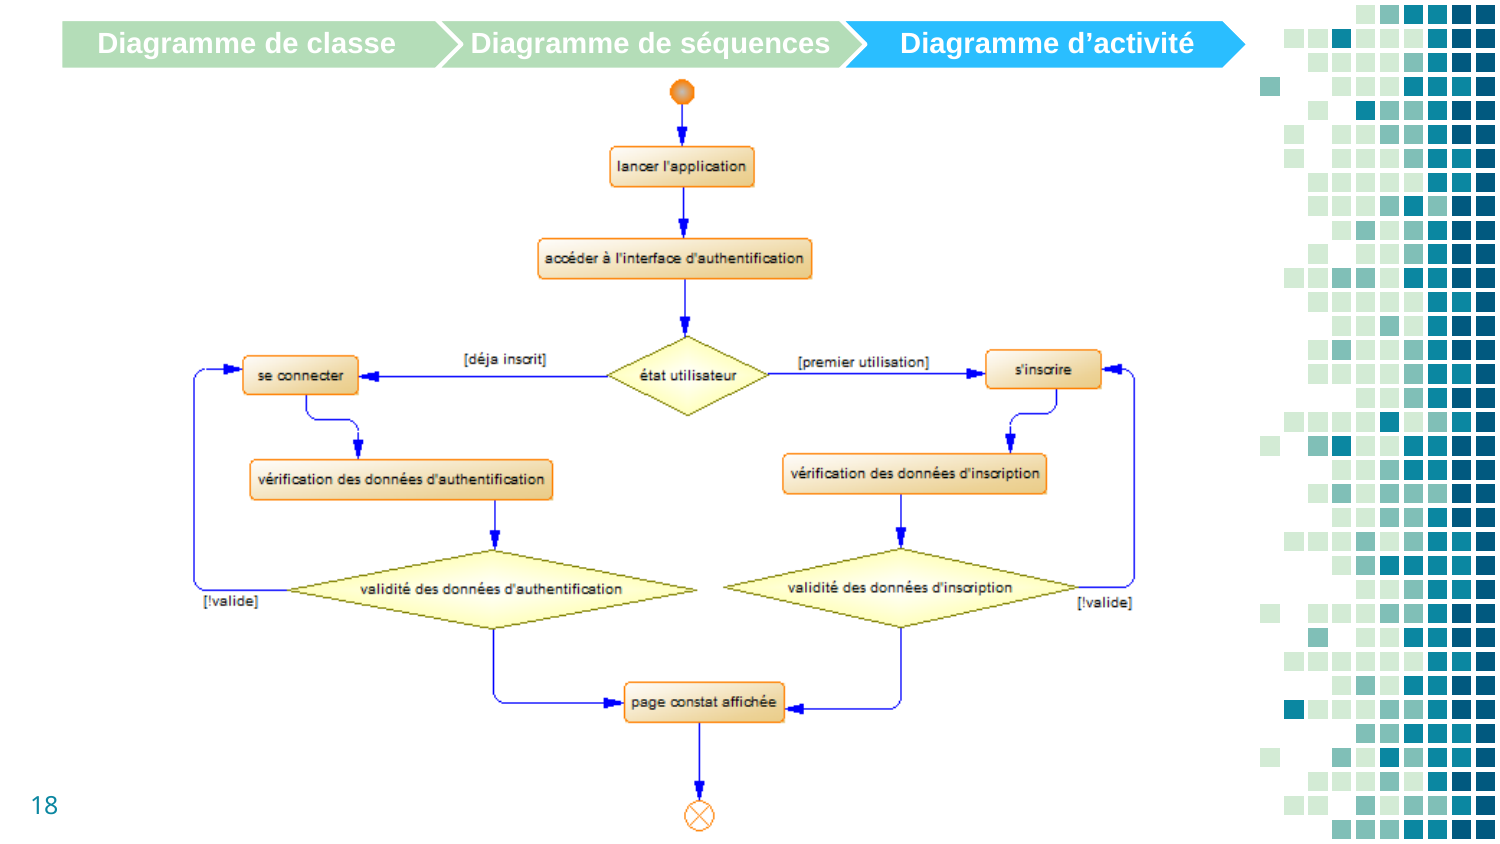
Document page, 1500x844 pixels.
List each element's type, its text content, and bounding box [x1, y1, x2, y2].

picture [181, 69, 1151, 840]
slide_number 18 [15, 774, 105, 839]
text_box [59, 18, 1250, 70]
